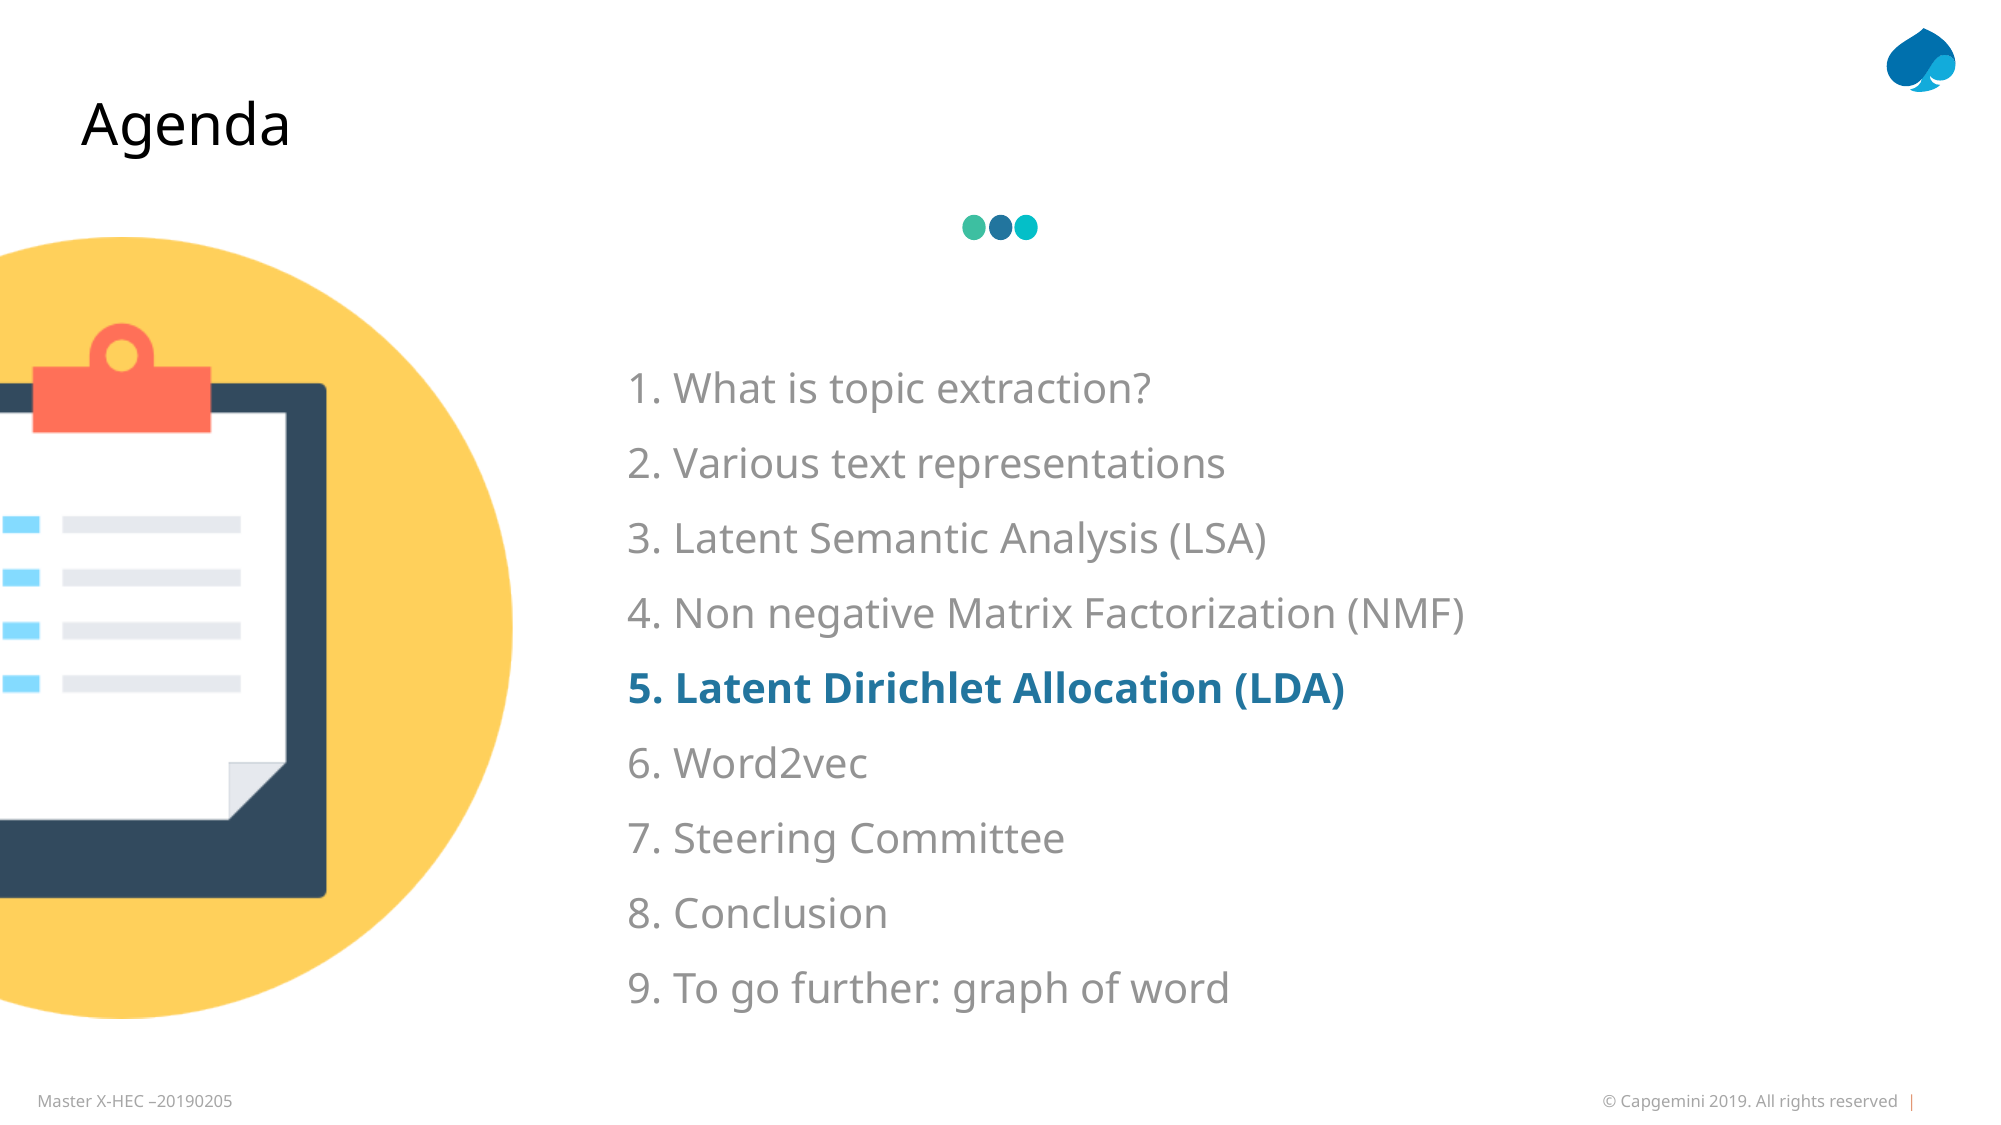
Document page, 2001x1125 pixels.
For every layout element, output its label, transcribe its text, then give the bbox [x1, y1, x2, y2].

title Agenda [66, 40, 1937, 213]
picture [0, 237, 513, 1019]
text_box 1. What is topic extraction? 2. Various text representations 3. Latent Semantic Analysis (LSA) 4. Non negative Matrix Factorization (NMF) 5. Latent Dirichlet Allocation (LDA) 6. Word2vec 7. Steering Committee 8. Conclusion 9. To go further: graph of word [612, 264, 1896, 1085]
